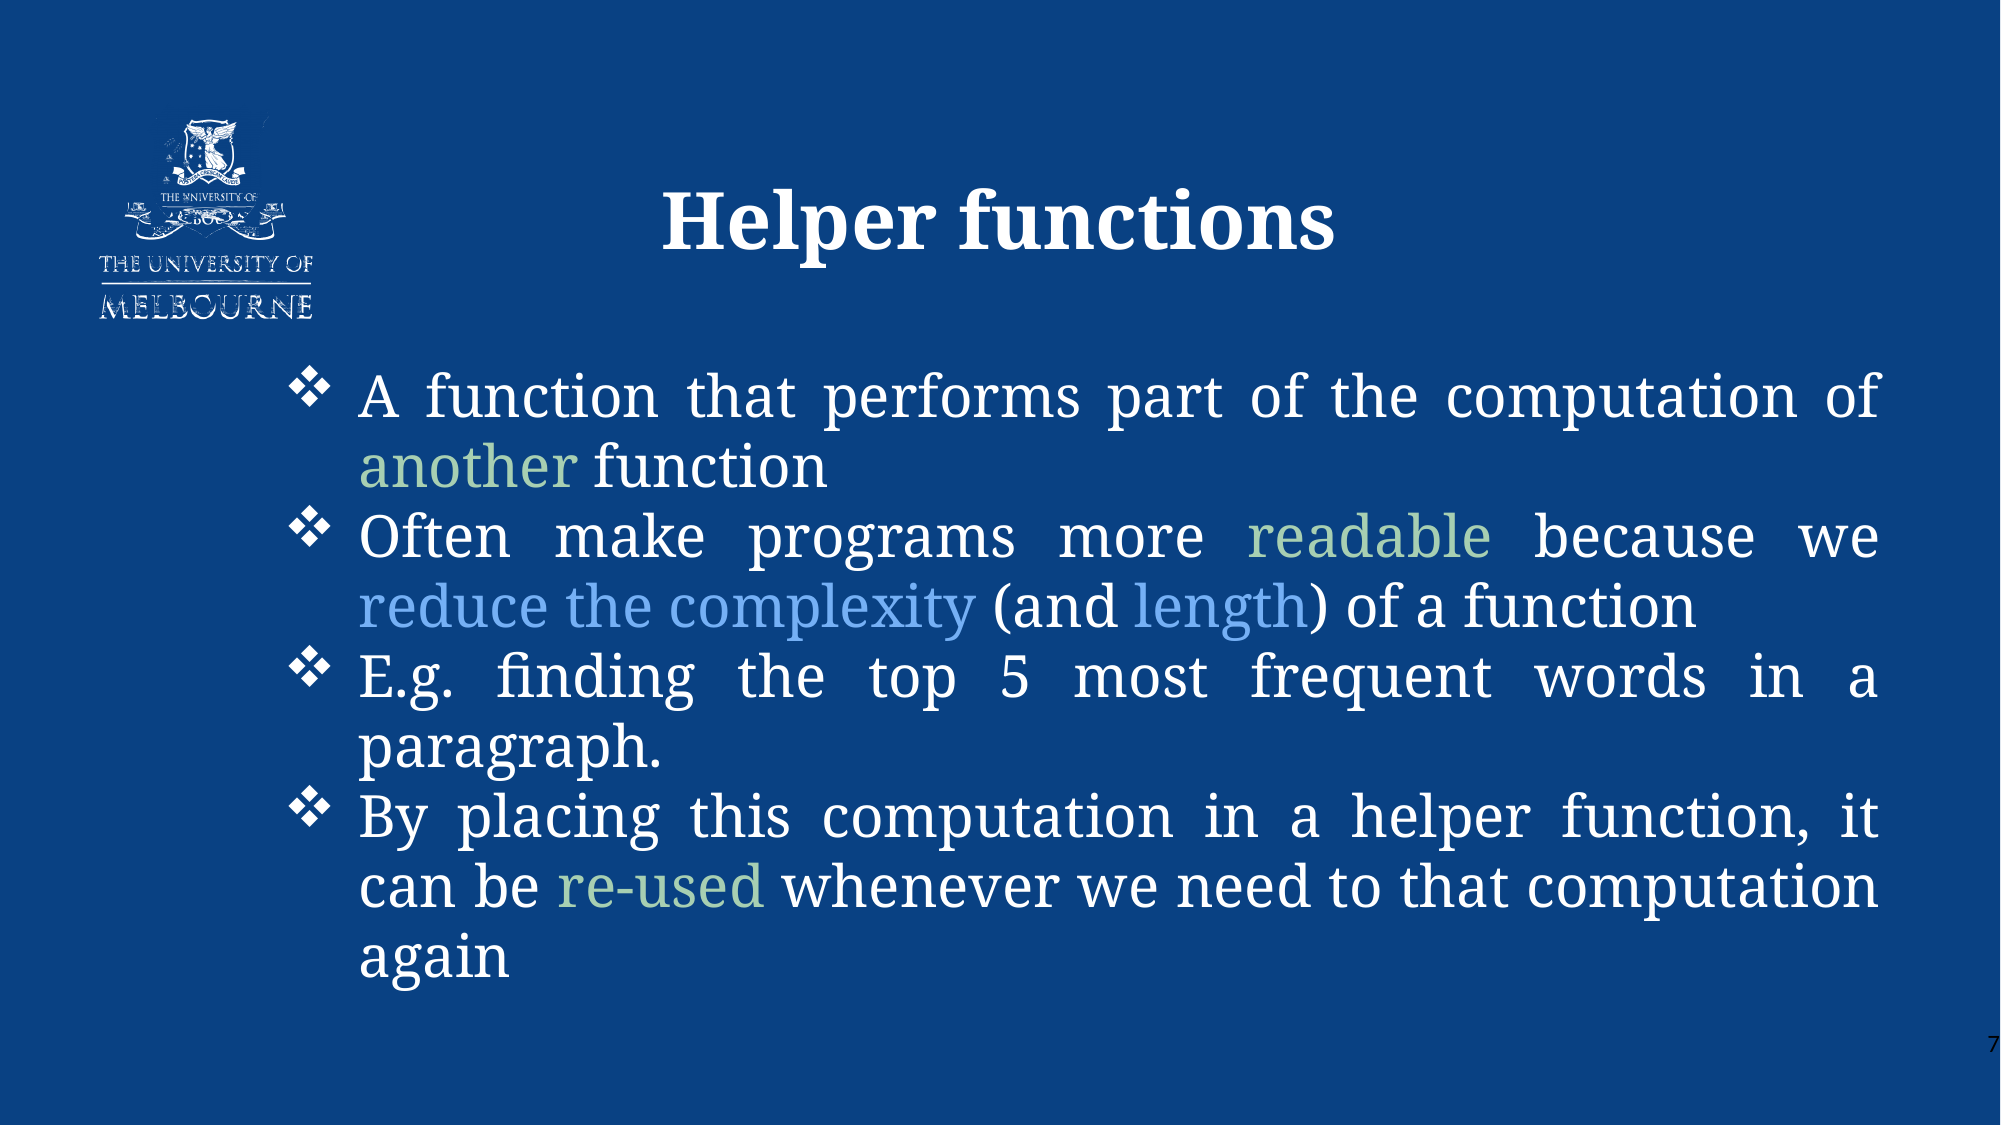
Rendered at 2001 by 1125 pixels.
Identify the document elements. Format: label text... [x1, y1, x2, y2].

slide_number 7 [1876, 1012, 2000, 1073]
text_box A function that performs part of the computation of another function Often make programs more readable because we reduce the complexity (and length) of a function E.g. finding the top 5 most frequent words in a paragraph. By placing this computation in a helper function, it can be re-used whenever we need to that computation again [268, 351, 1896, 996]
subtitle Helper functions [415, 155, 1585, 312]
picture [69, 74, 342, 348]
